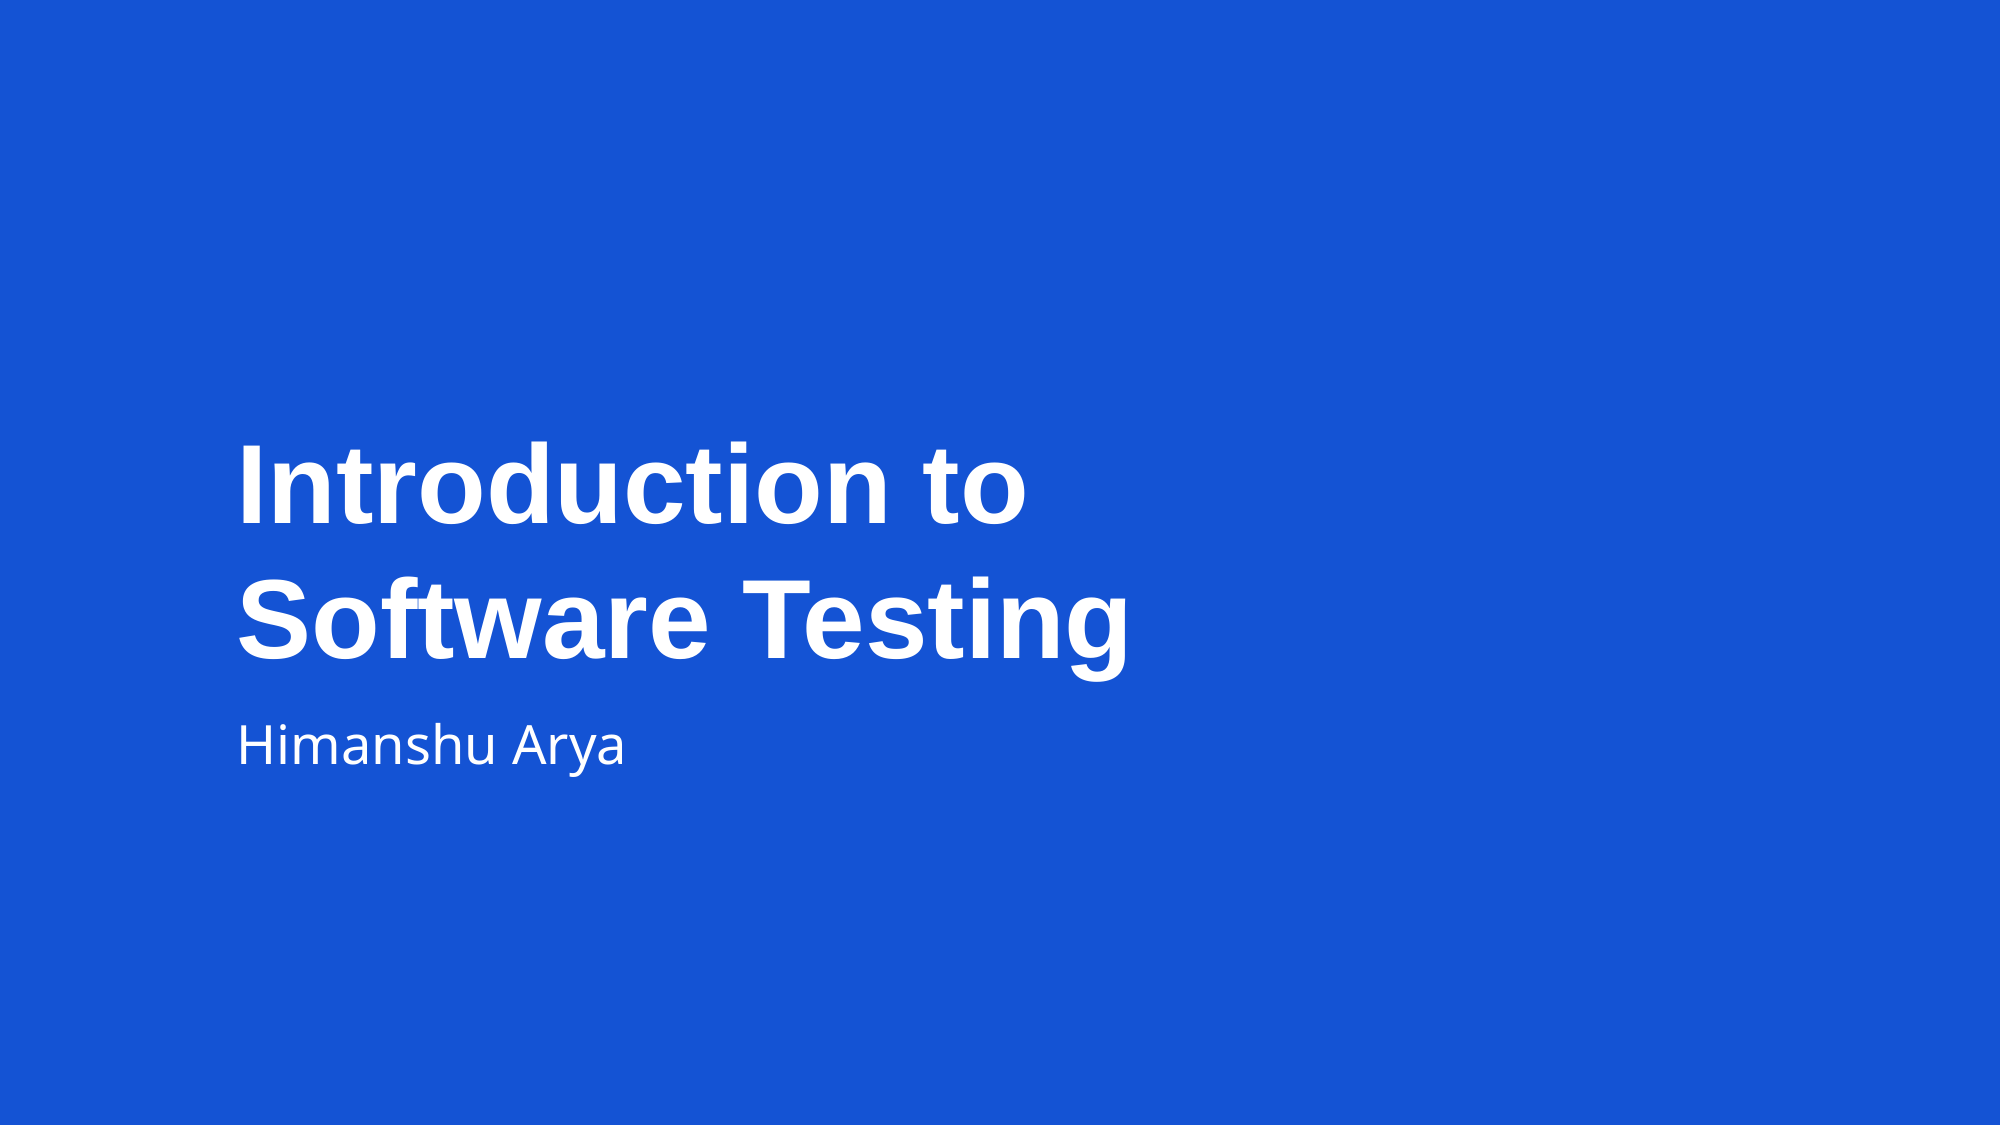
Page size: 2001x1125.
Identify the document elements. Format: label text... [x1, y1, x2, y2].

title Introduction to Software Testing [236, 31, 1185, 681]
subtitle Himanshu Arya [236, 697, 1185, 891]
